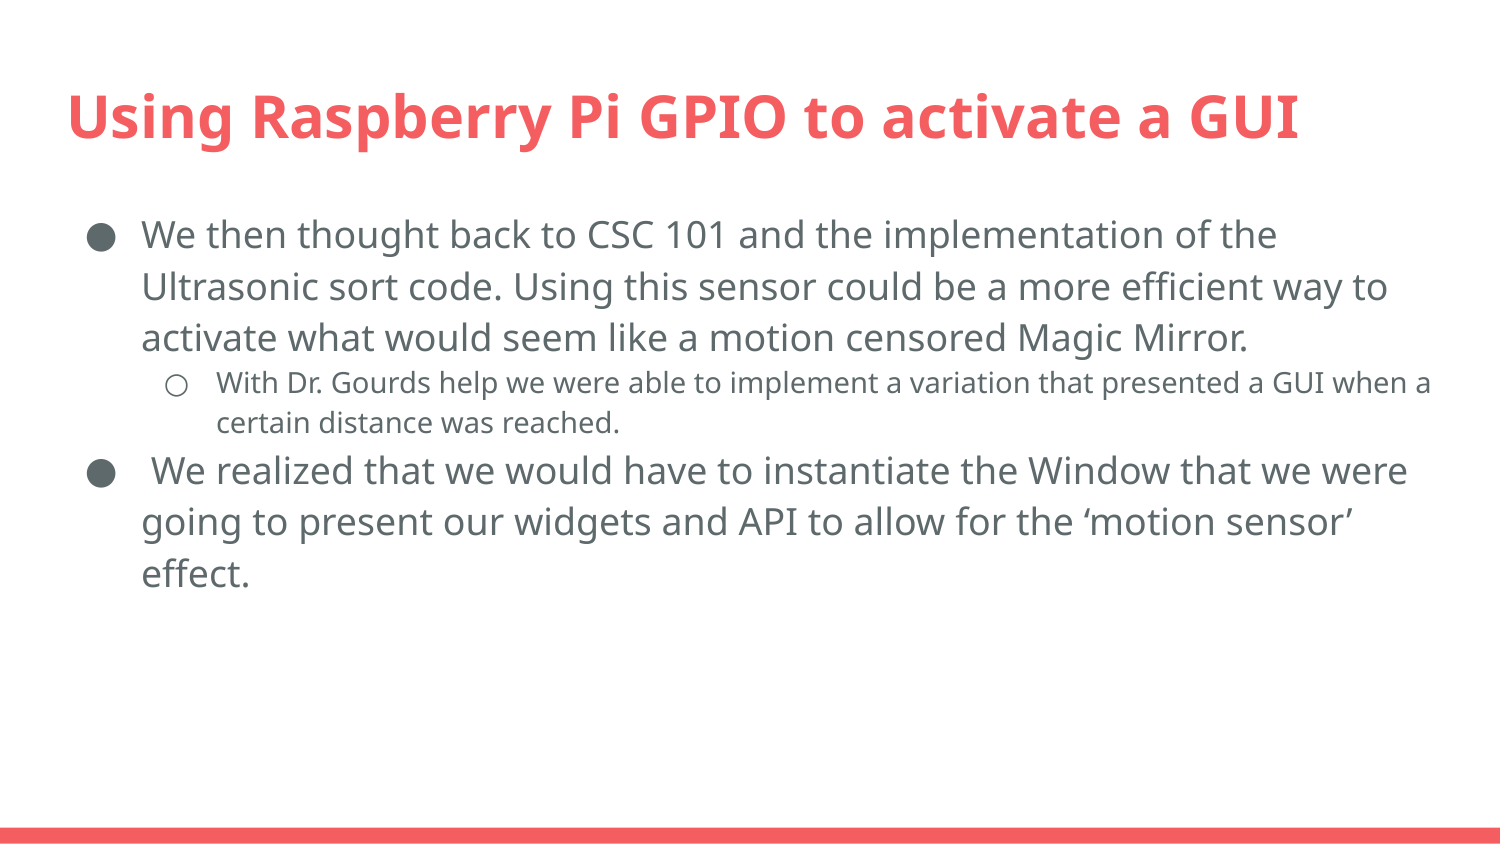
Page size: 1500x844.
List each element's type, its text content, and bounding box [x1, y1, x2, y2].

list We then thought back to CSC 101 and the implementation of the Ultrasonic sort code. Using this sensor could be a more efficient way to activate what would seem like a motion censored Magic Mirror. With Dr. Gourds help we were able to implement a variation that presented a GUI when a certain distance was reached. We realized that we would have to instantiate the Window that we were going to present our widgets and API to allow for the ‘motion sensor’ effect. [51, 189, 1449, 750]
title Using Raspberry Pi GPIO to activate a GUI [51, 64, 1449, 167]
